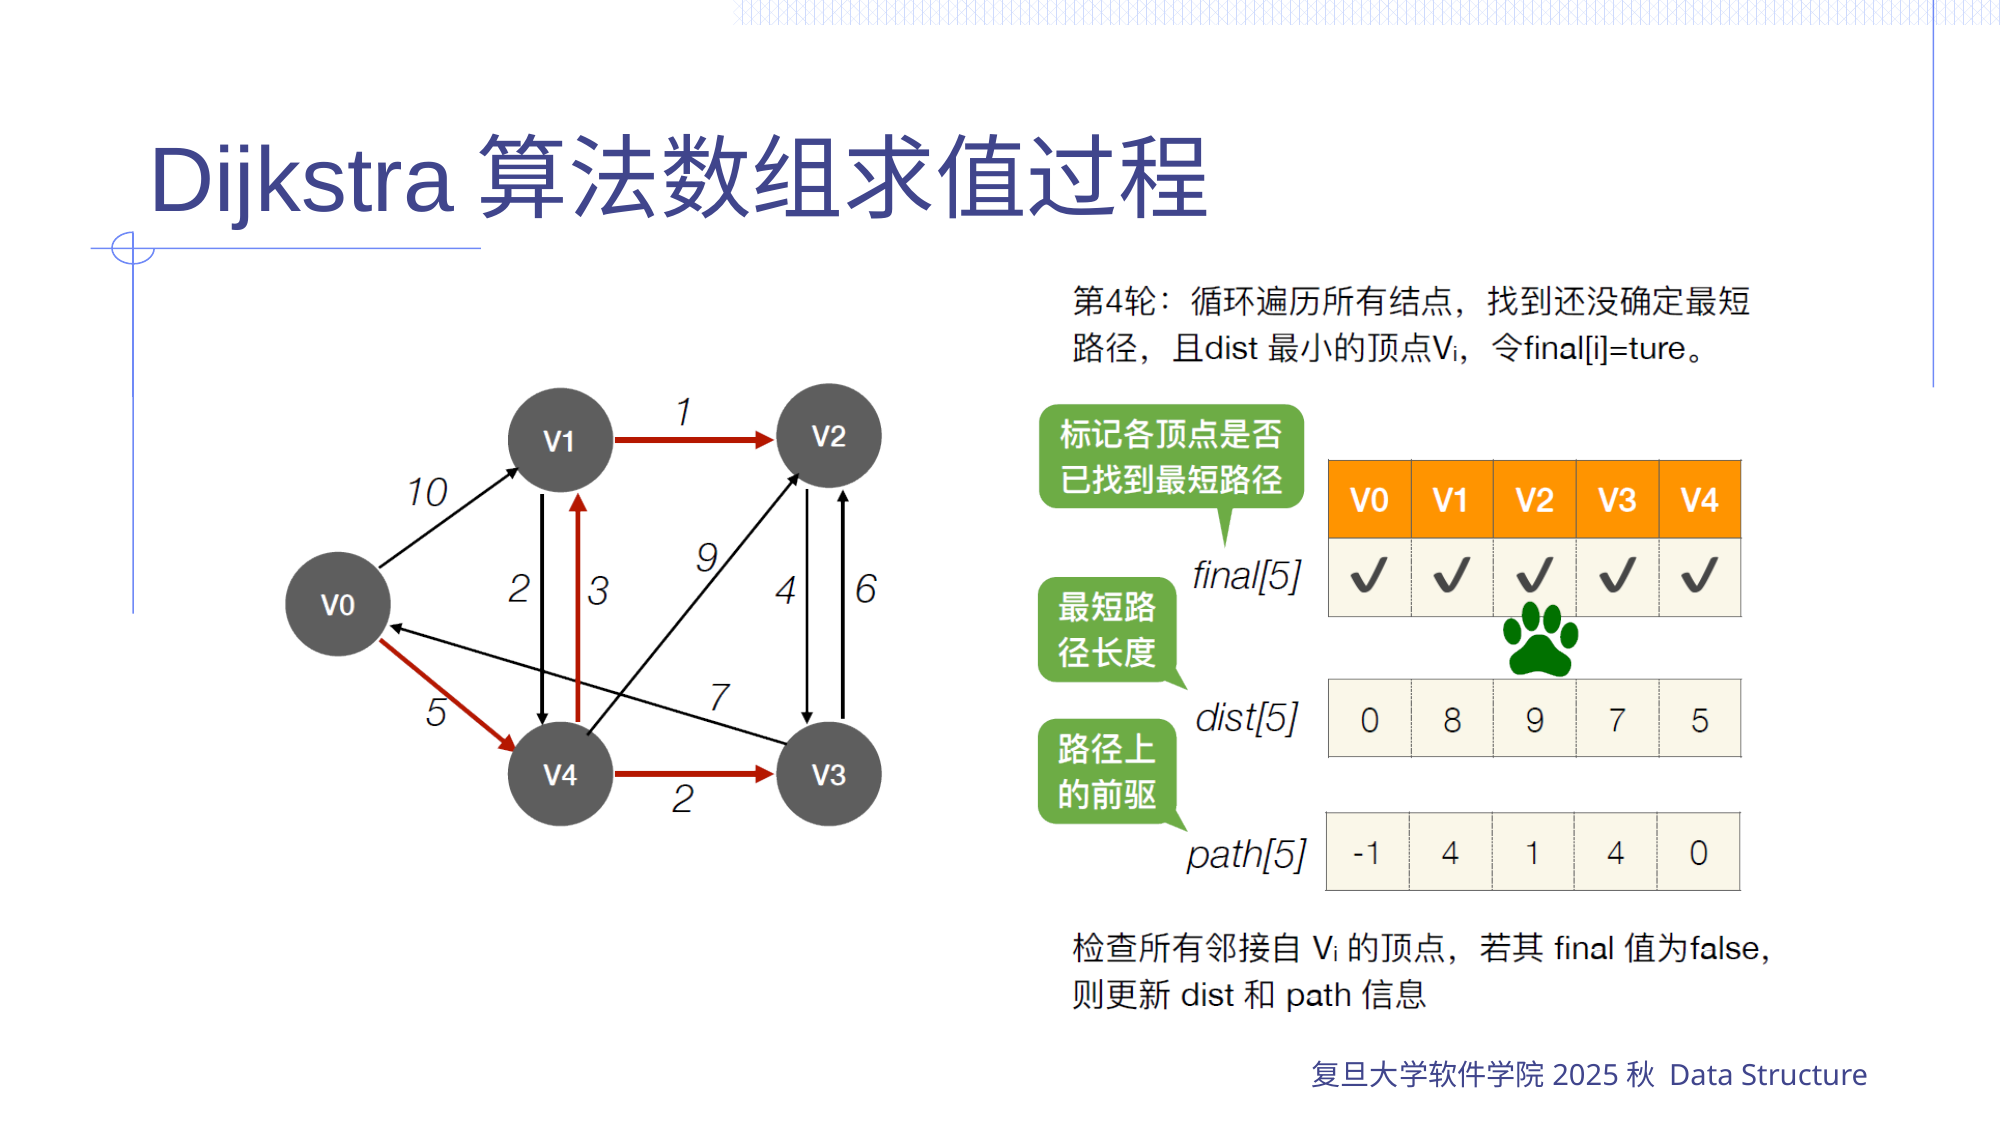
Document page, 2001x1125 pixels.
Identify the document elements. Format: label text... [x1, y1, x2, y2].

title Dijkstra算法数组求值过程 [133, 50, 1834, 238]
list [254, 266, 1813, 1033]
